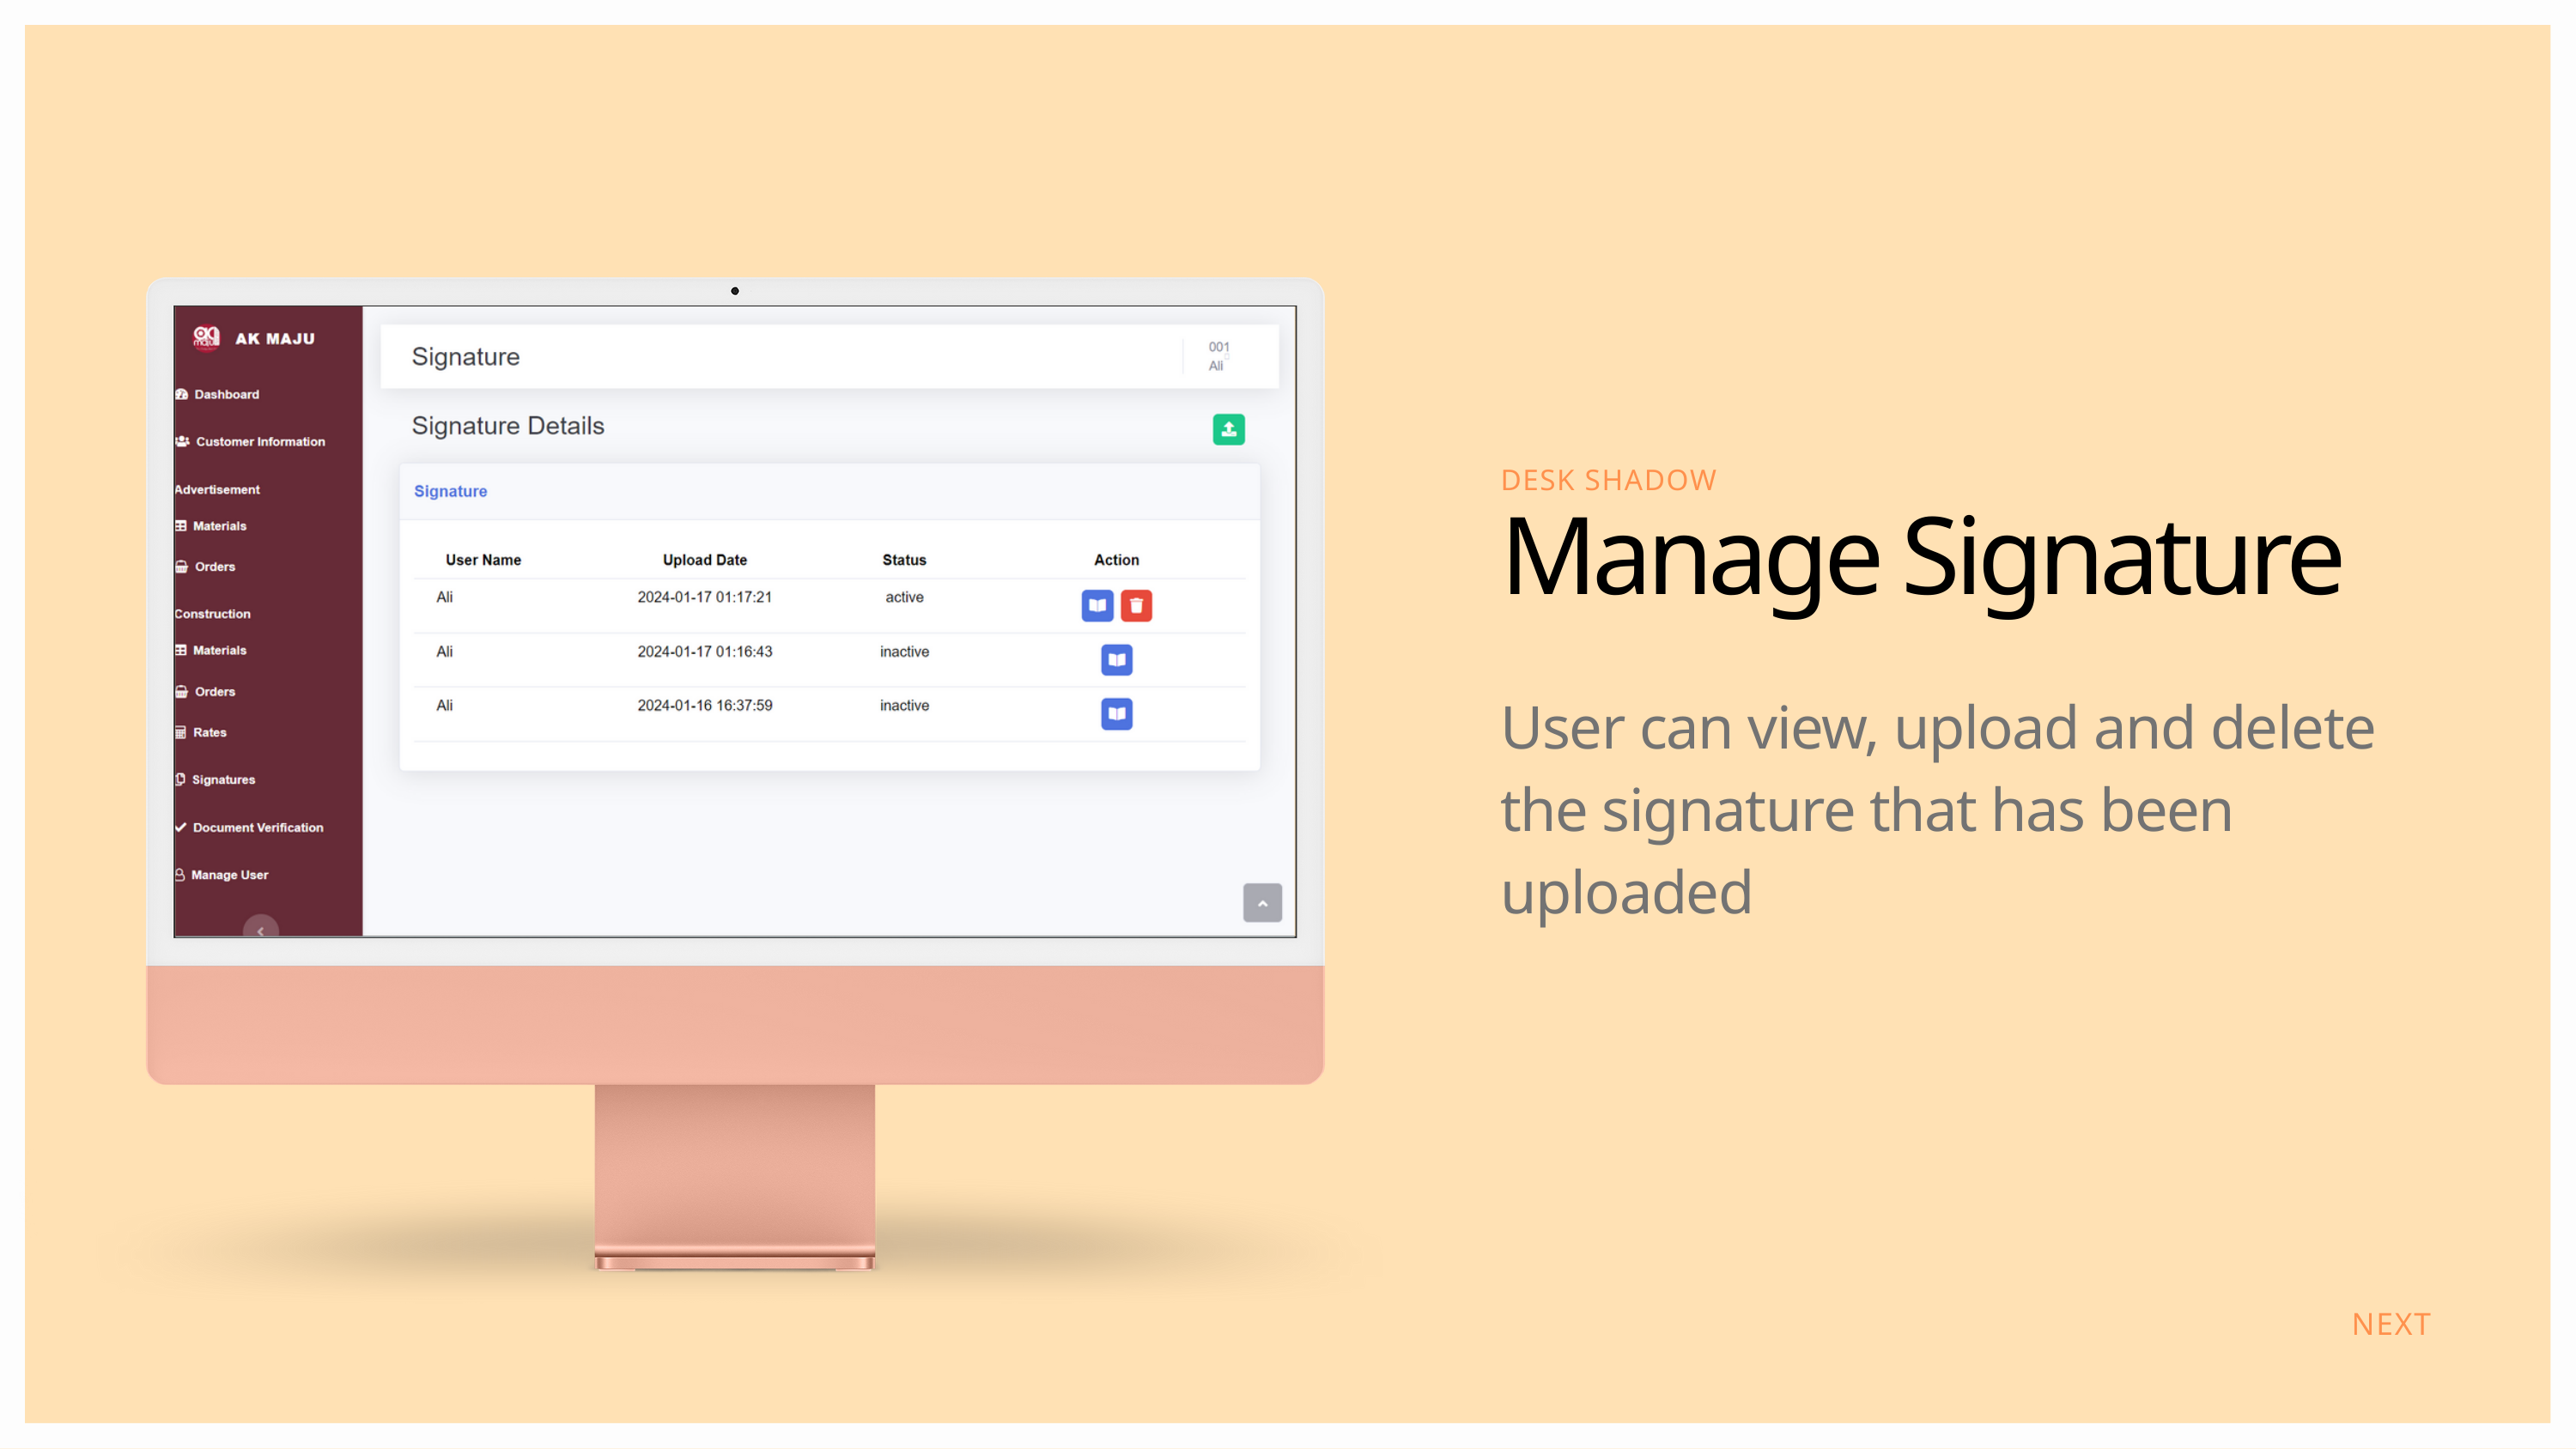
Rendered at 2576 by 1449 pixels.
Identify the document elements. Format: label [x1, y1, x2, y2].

text_box [175, 306, 1295, 937]
text_box [0, 0, 2576, 1449]
text_box [1500, 459, 2432, 622]
